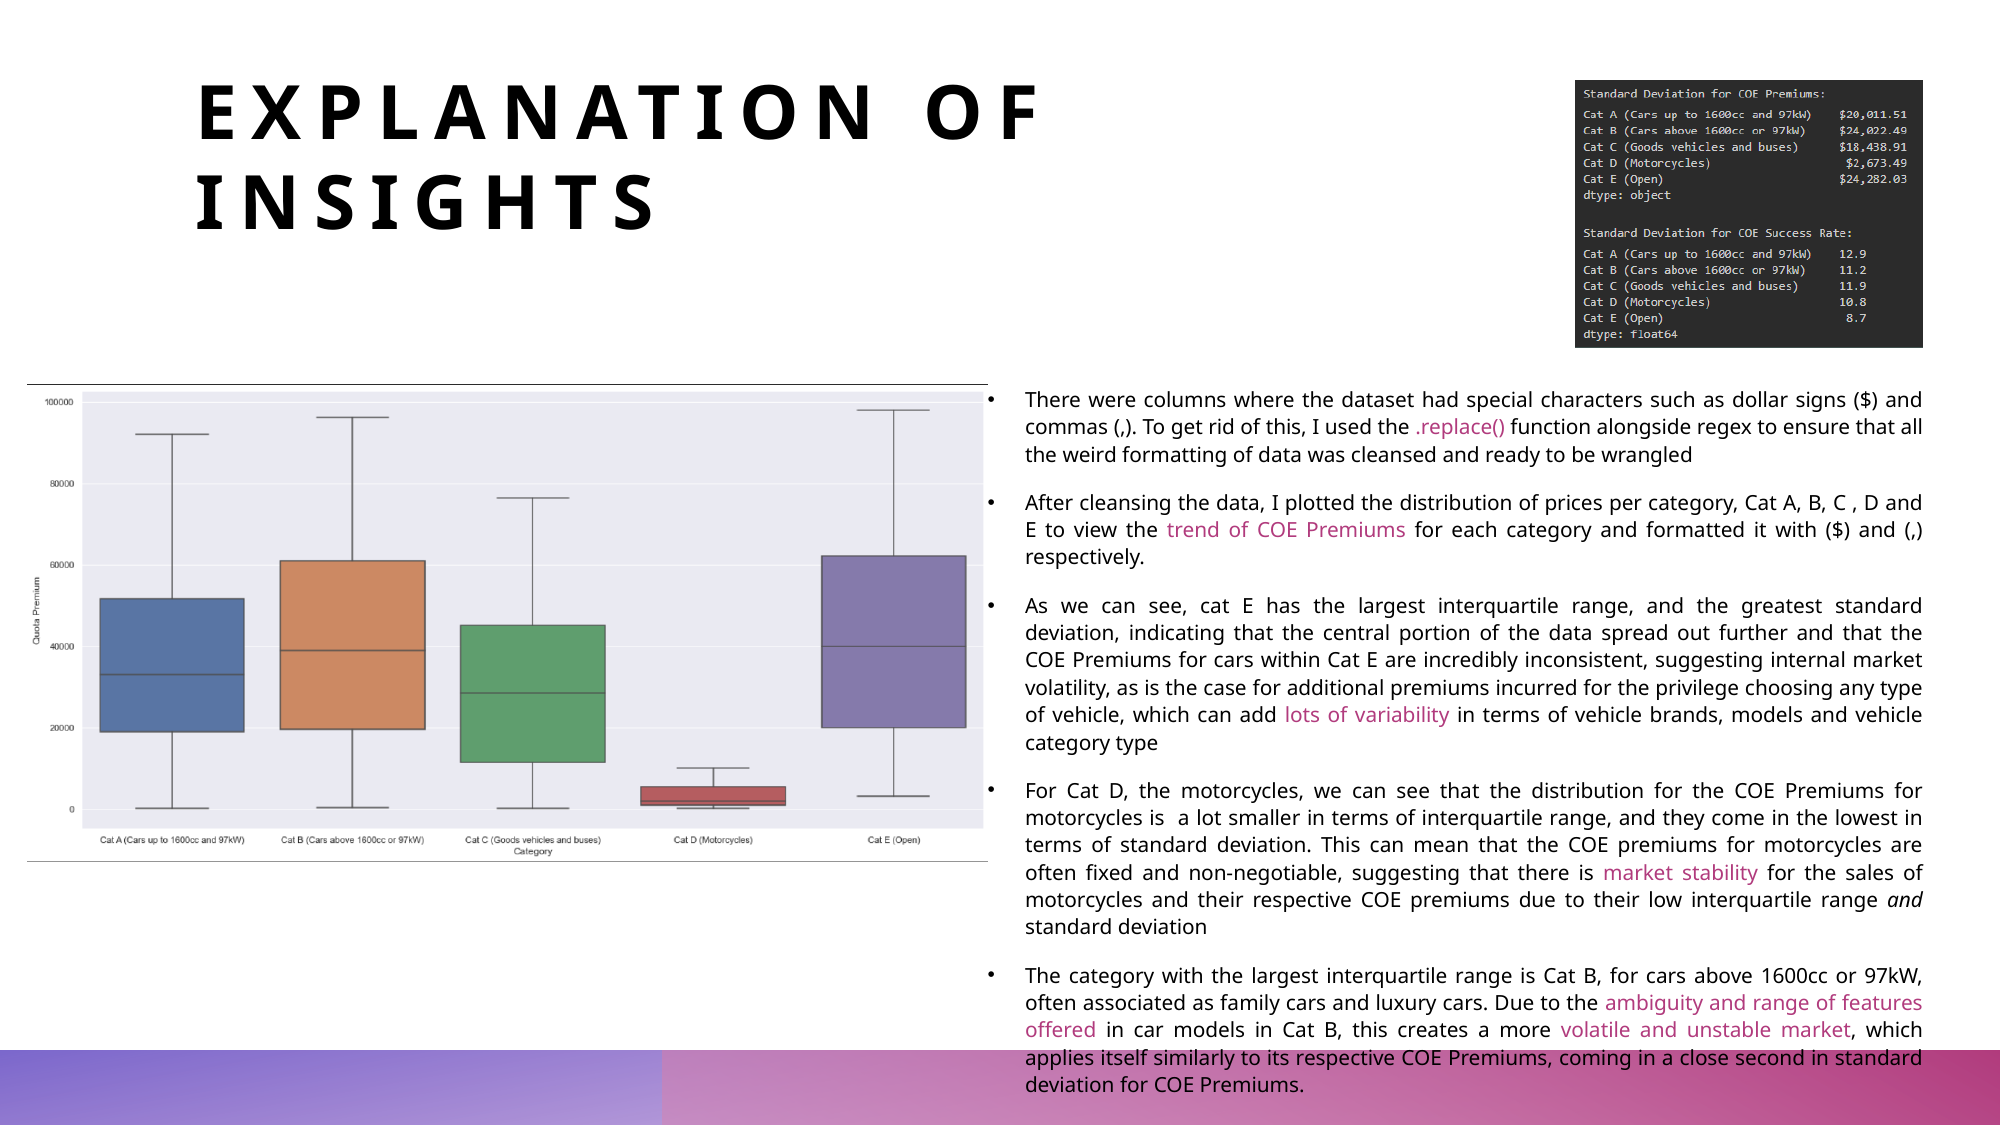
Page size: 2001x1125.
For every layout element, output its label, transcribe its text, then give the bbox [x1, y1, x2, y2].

list There were columns where the dataset had special characters such as dollar signs ($) and commas (,). To get rid of this, I used the .replace() function alongside regex to ensure that all the weird formatting of data was cleansed and ready to be wrangled After cleansing the data, I plotted the distribution of prices per category, Cat A, B, C , D and E to view the trend of COE Premiums for each category and formatted it with ($) and (,) respectively. As we can see, cat E has the largest interquartile range, and the greatest standard deviation, indicating that the central portion of the data spread out further and that the COE Premiums for cars within Cat E are incredibly inconsistent, suggesting internal market volatility, as is the case for additional premiums incurred for the privilege choosing any type of vehicle, which can add lots of variability in terms of vehicle brands, models and vehicle category type For Cat D, the motorcycles, we can see that the distribution for the COE Premiums for motorcycles is a lot smaller in terms of interquartile range, and they come in the lowest in terms of standard deviation. This can mean that the COE premiums for motorcycles are often fixed and non-negotiable, suggesting that there is market stability for the sales of motorcycles and their respective COE premiums due to their low interquartile range and standard deviation The category with the largest interquartile range is Cat B, for cars above 1600cc or 97kW, often associated as family cars and luxury cars. Due to the ambiguity and range of features offered in car models in Cat B, this creates a more volatile and unstable market, which applies itself similarly to its respective COE Premiums, coming in a close second in standard deviation for COE Premiums. [987, 384, 1923, 1109]
title Explanation of insights [195, 0, 1102, 245]
picture [1574, 80, 1923, 348]
picture [27, 384, 988, 862]
